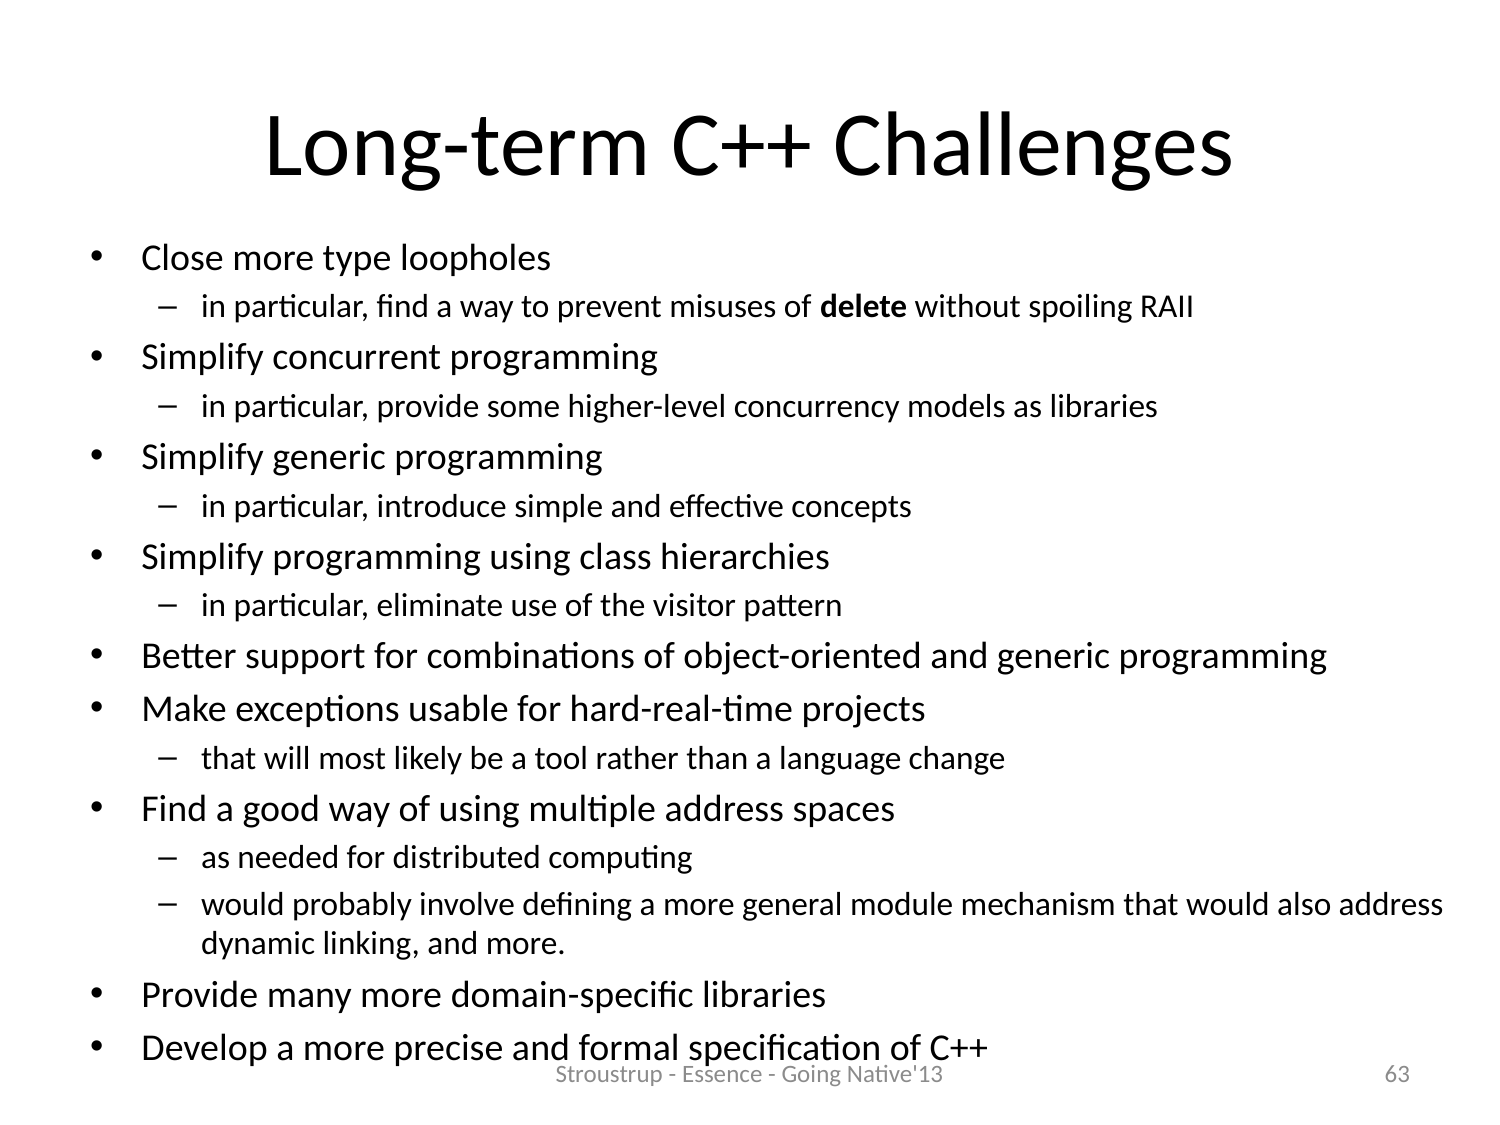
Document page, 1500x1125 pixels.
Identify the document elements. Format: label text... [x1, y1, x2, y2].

slide_number 63 [1074, 1042, 1425, 1103]
title Long-term C++ Challenges [75, 45, 1425, 224]
list Close more type loopholes in particular, find a way to prevent misuses of delete without spoiling RAII Simplify concurrent programming in particular, provide some higher-level concurrency models as libraries Simplify generic programming in particular, introduce simple and effective concepts Simplify programming using class hierarchies in particular, eliminate use of the visitor pattern Better support for combinations of object-oriented and generic programming Make exceptions usable for hard-real-time projects that will most likely be a tool rather than a language change Find a good way of using multiple address spaces as needed for distributed computing would probably involve defining a more general module mechanism that would also address dynamic linking, and more. Provide many more domain-specific libraries Develop a more precise and formal specification of C++ [75, 224, 1475, 1088]
footer Stroustrup - Essence - Going Native'13 [512, 1042, 988, 1103]
